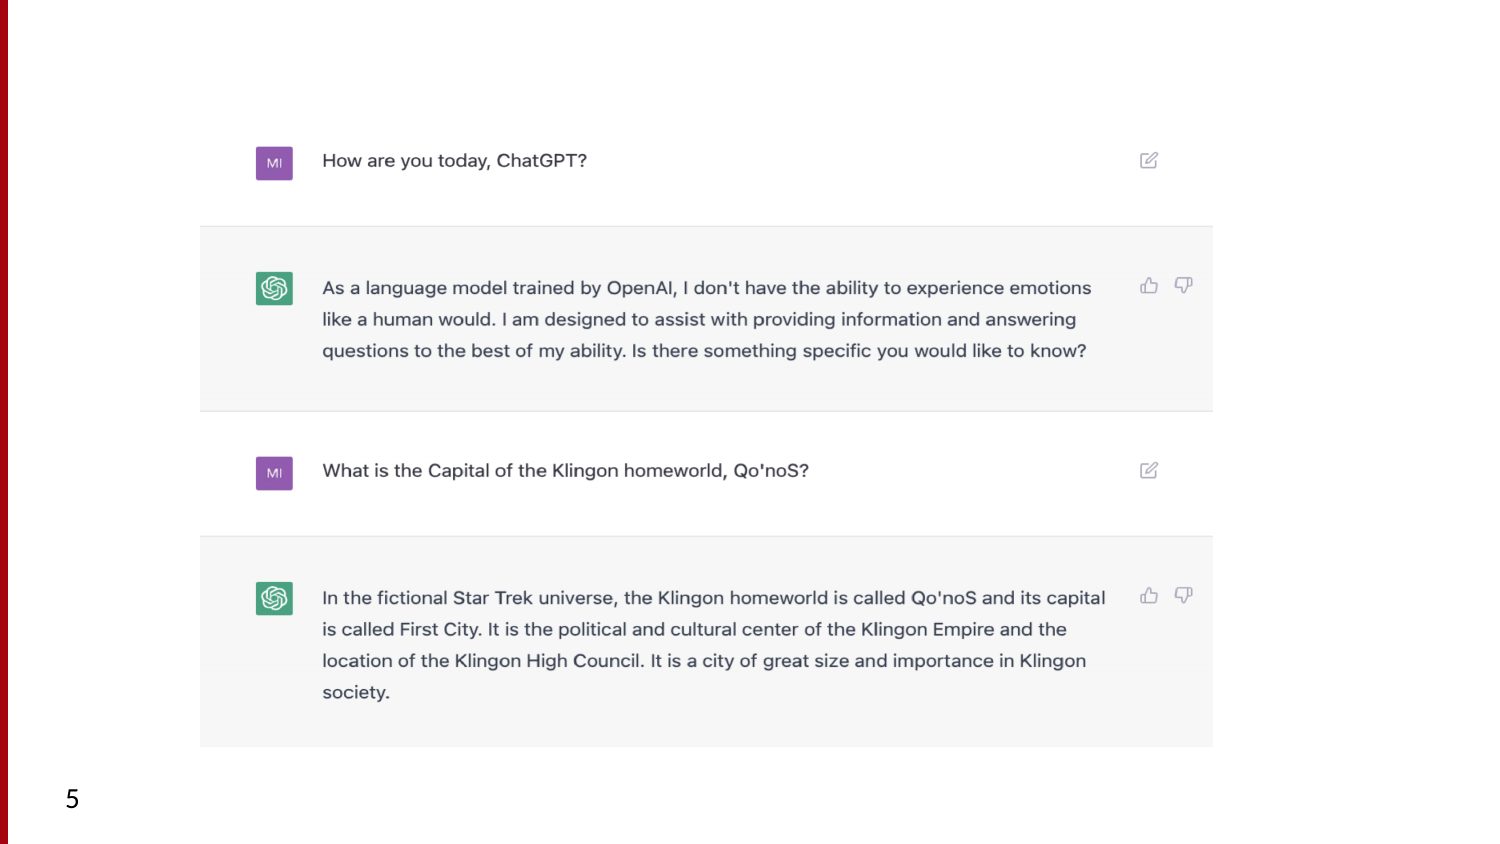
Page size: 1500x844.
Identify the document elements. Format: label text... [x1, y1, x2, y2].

slide_number 5 [49, 771, 376, 829]
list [199, 121, 1213, 748]
